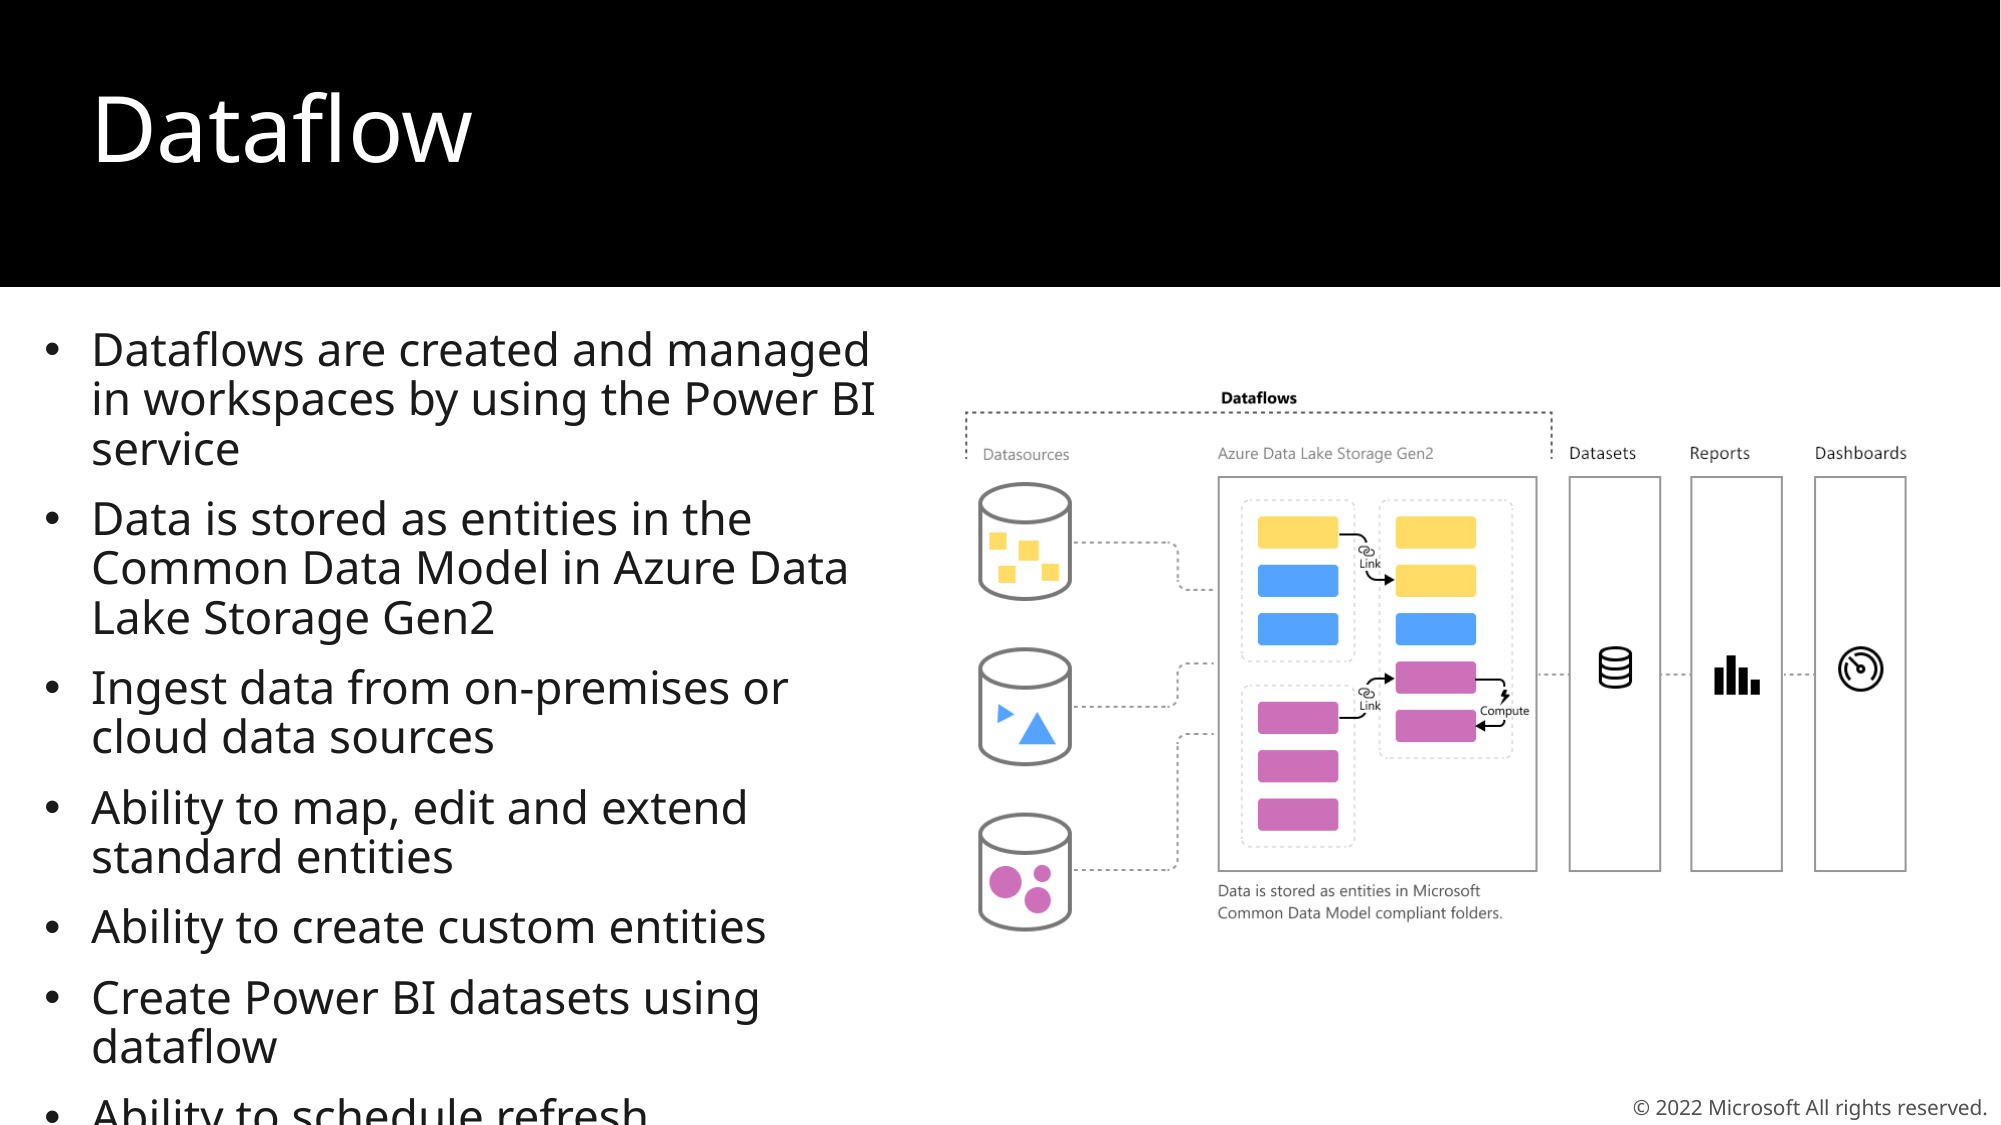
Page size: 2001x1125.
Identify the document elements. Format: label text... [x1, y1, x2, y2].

title Dataflow [75, 63, 1919, 178]
text_box © 2022 Microsoft All rights reserved. [1587, 1088, 2000, 1125]
picture [916, 341, 1978, 997]
text_box Dataflows are created and managed in workspaces by using the Power BI service Data is stored as entities in the Common Data Model in Azure Data Lake Storage Gen2 Ingest data from on-premises or cloud data sources Ability to map, edit and extend standard entities Ability to create custom entities Create Power BI datasets using dataflow Ability to schedule refresh [29, 319, 917, 1125]
